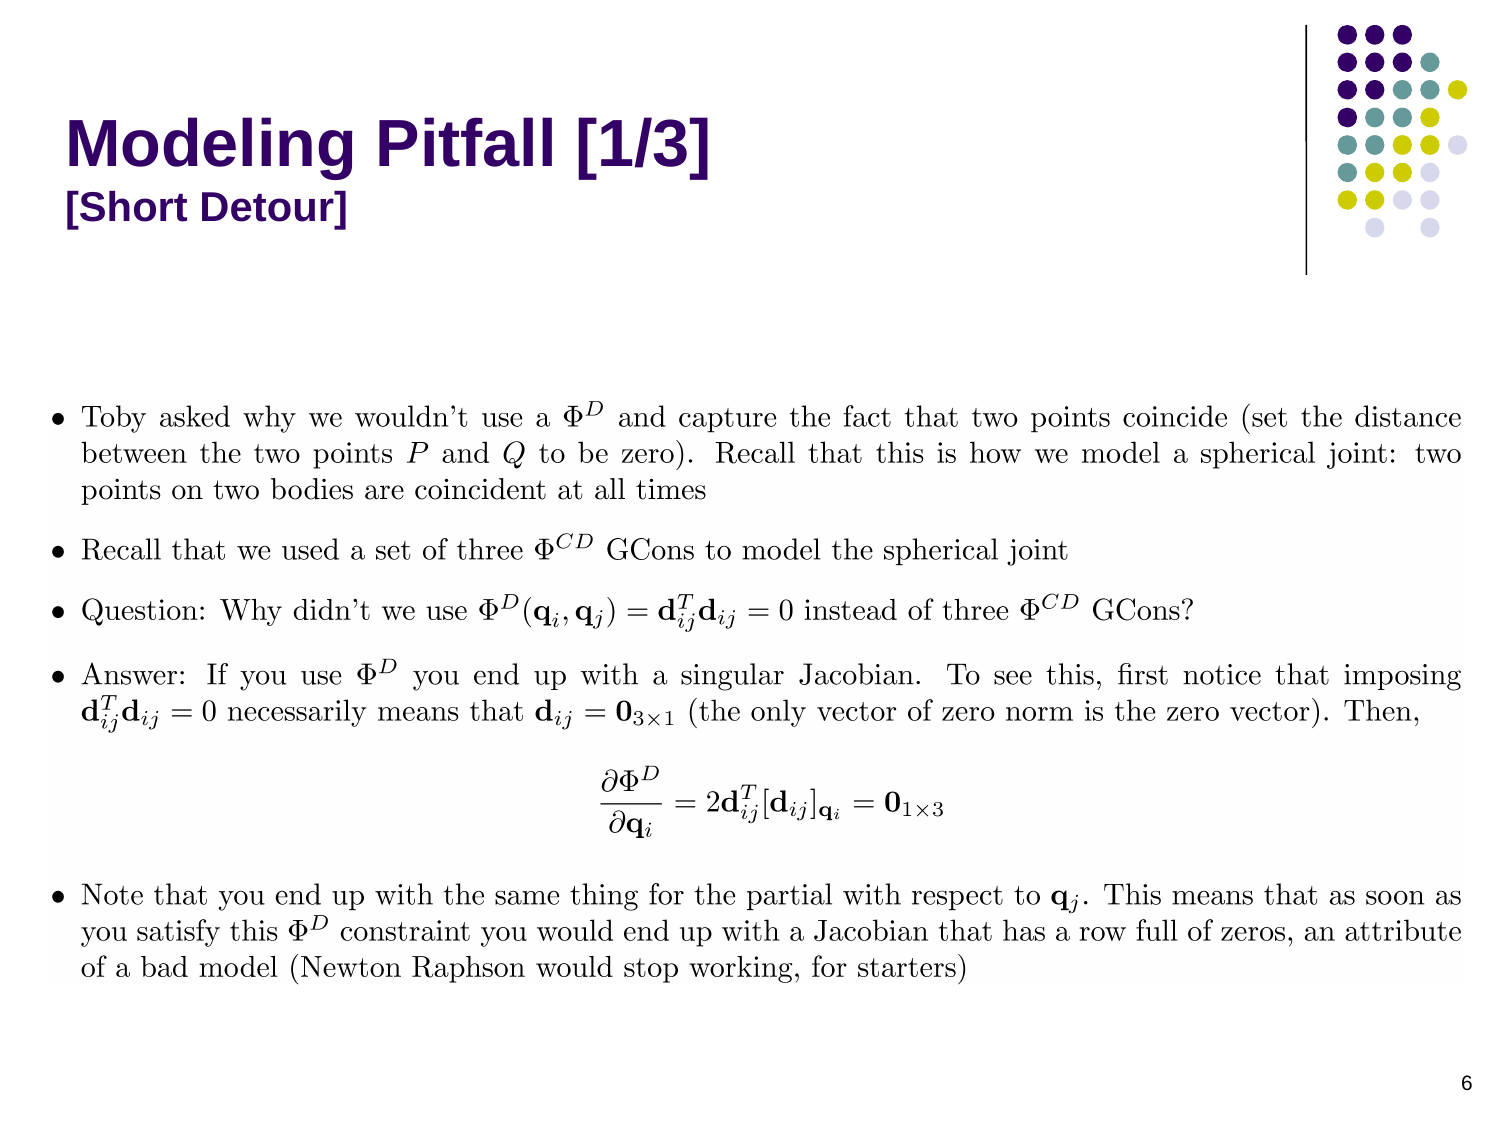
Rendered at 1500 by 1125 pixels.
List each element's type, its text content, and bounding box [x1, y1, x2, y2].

slide_number 6 [1362, 1062, 1488, 1113]
picture [49, 399, 1462, 987]
title Modeling Pitfall [1/3] [Short Detour] [49, 62, 1288, 238]
